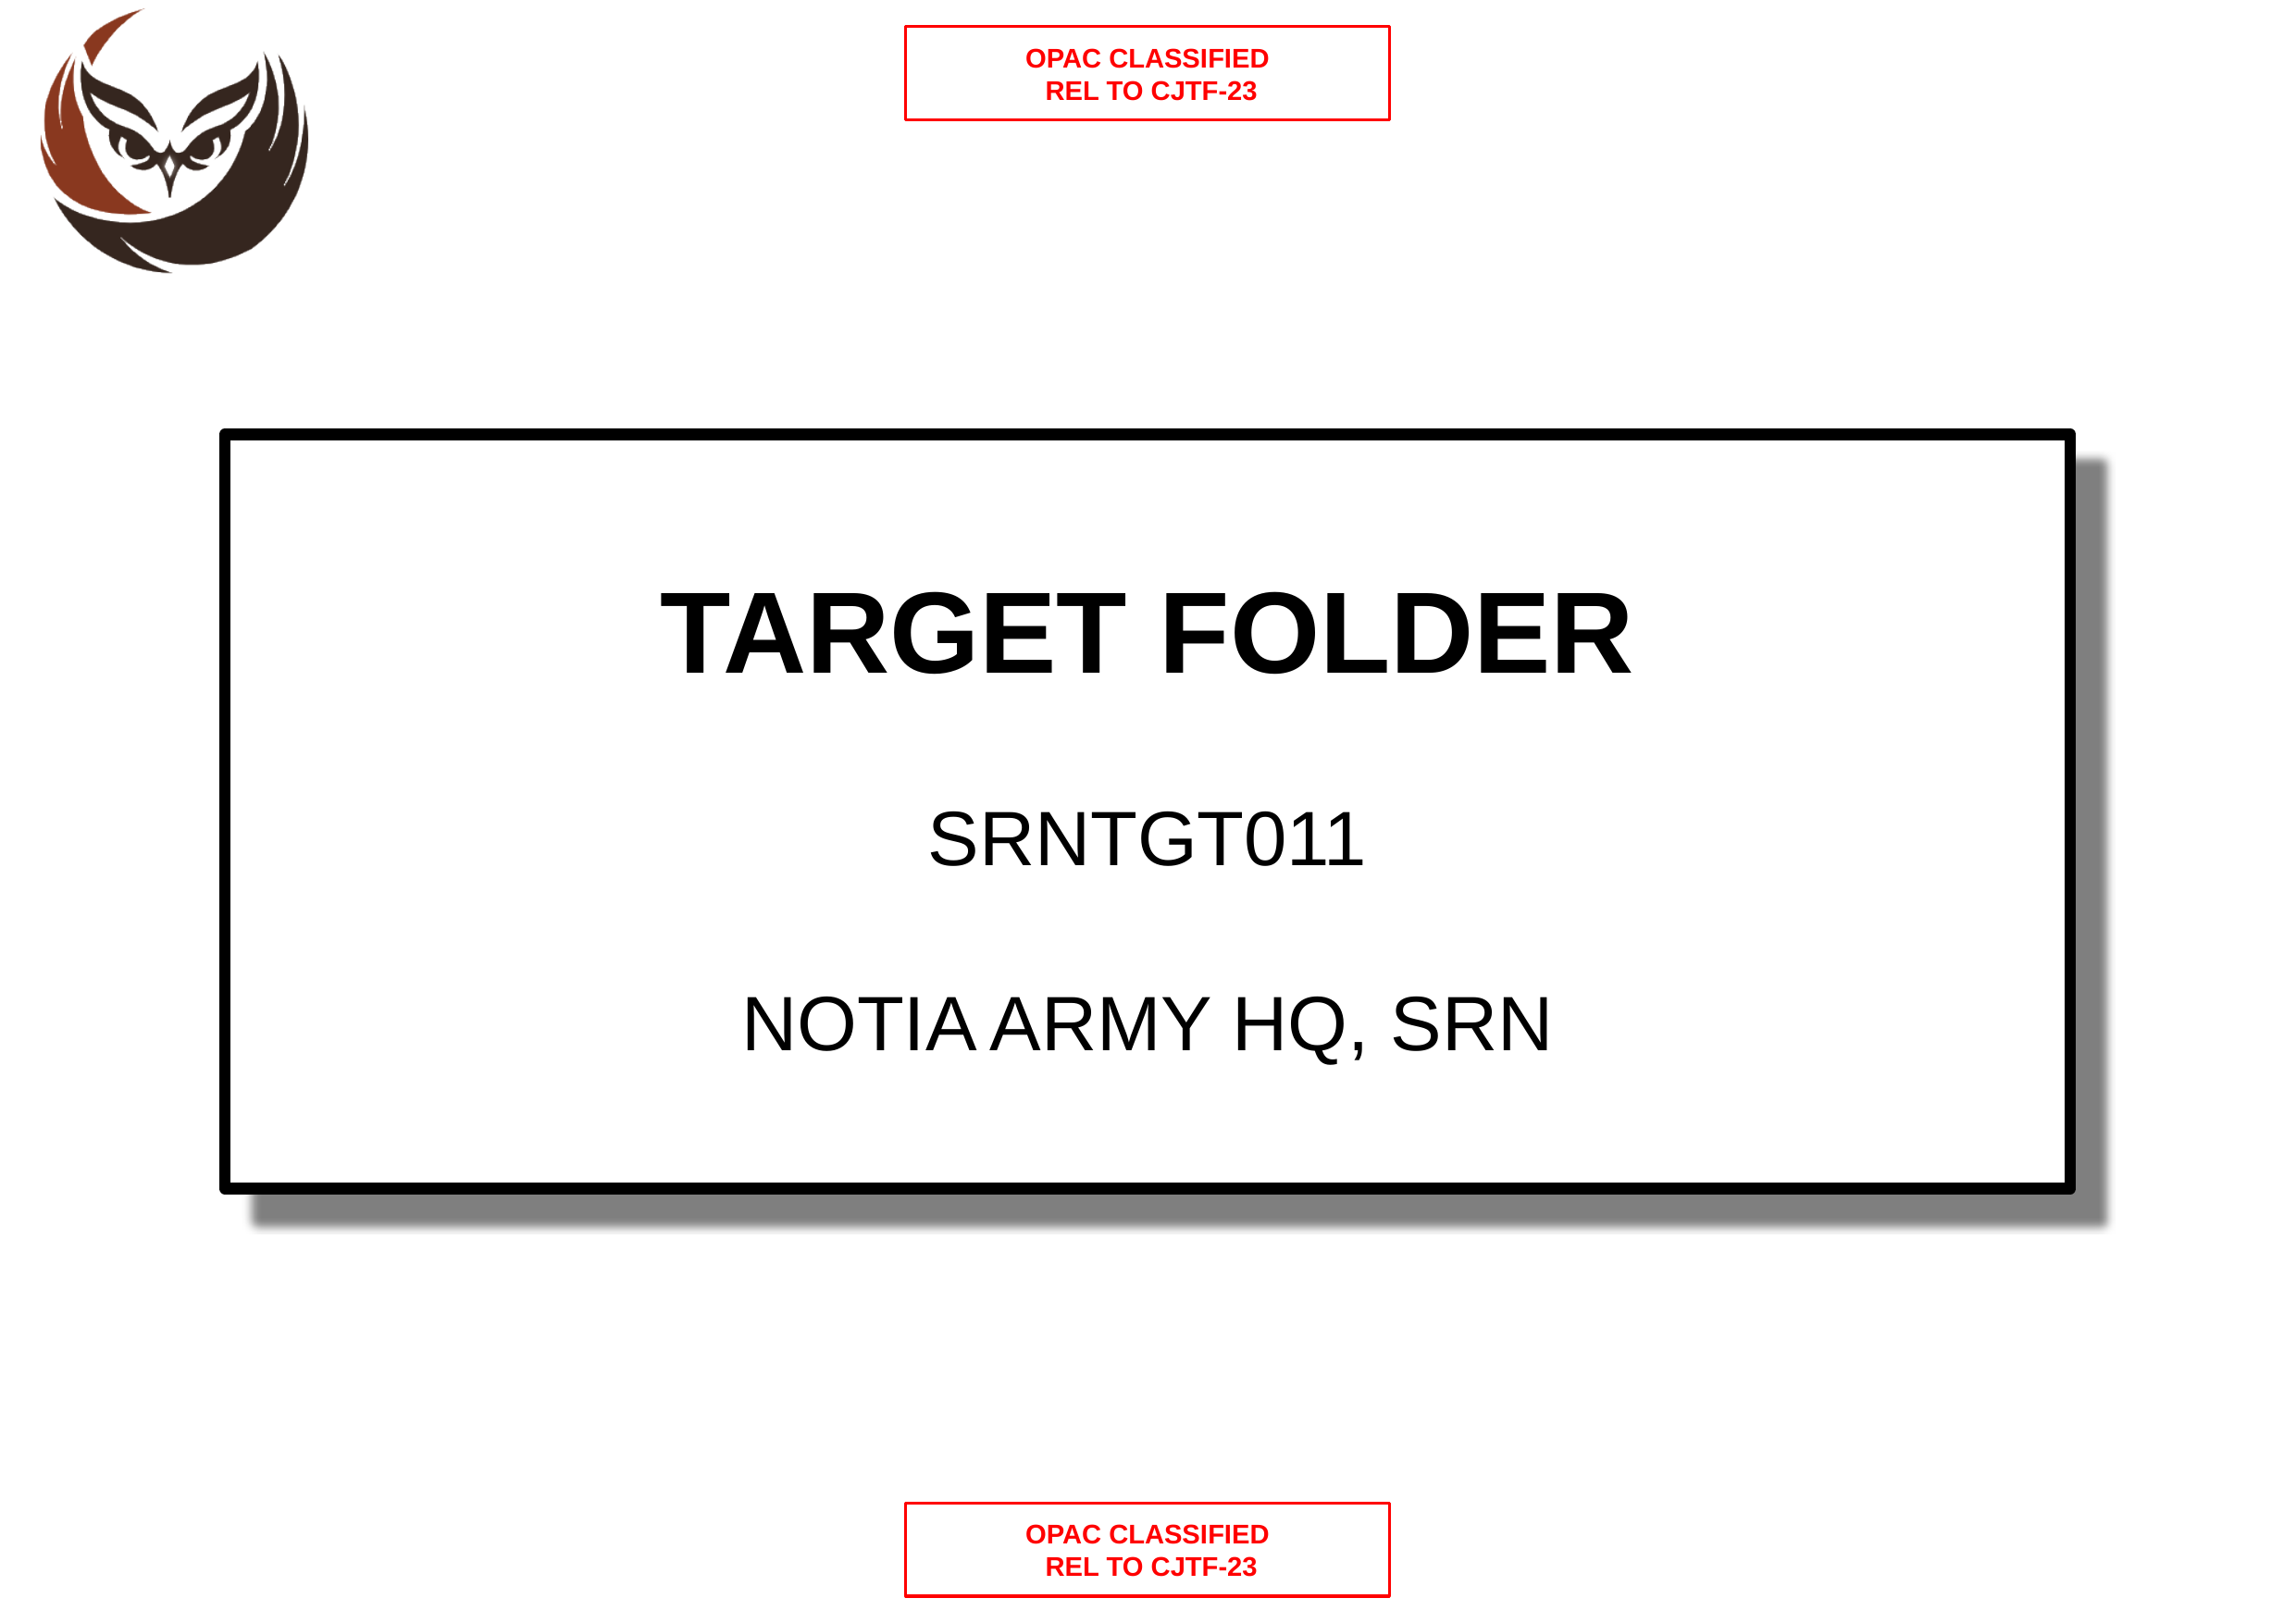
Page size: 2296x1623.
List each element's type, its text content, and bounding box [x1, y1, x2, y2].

picture [0, 0, 339, 298]
title TARGET FOLDER SRNTGT011 NOTIA ARMY HQ, SRN [225, 434, 2071, 1189]
text_box OPAC CLASSIFIED REL TO CJTF-23 [905, 1503, 1390, 1597]
text_box OPAC CLASSIFIED REL TO CJTF-23 [905, 26, 1390, 120]
